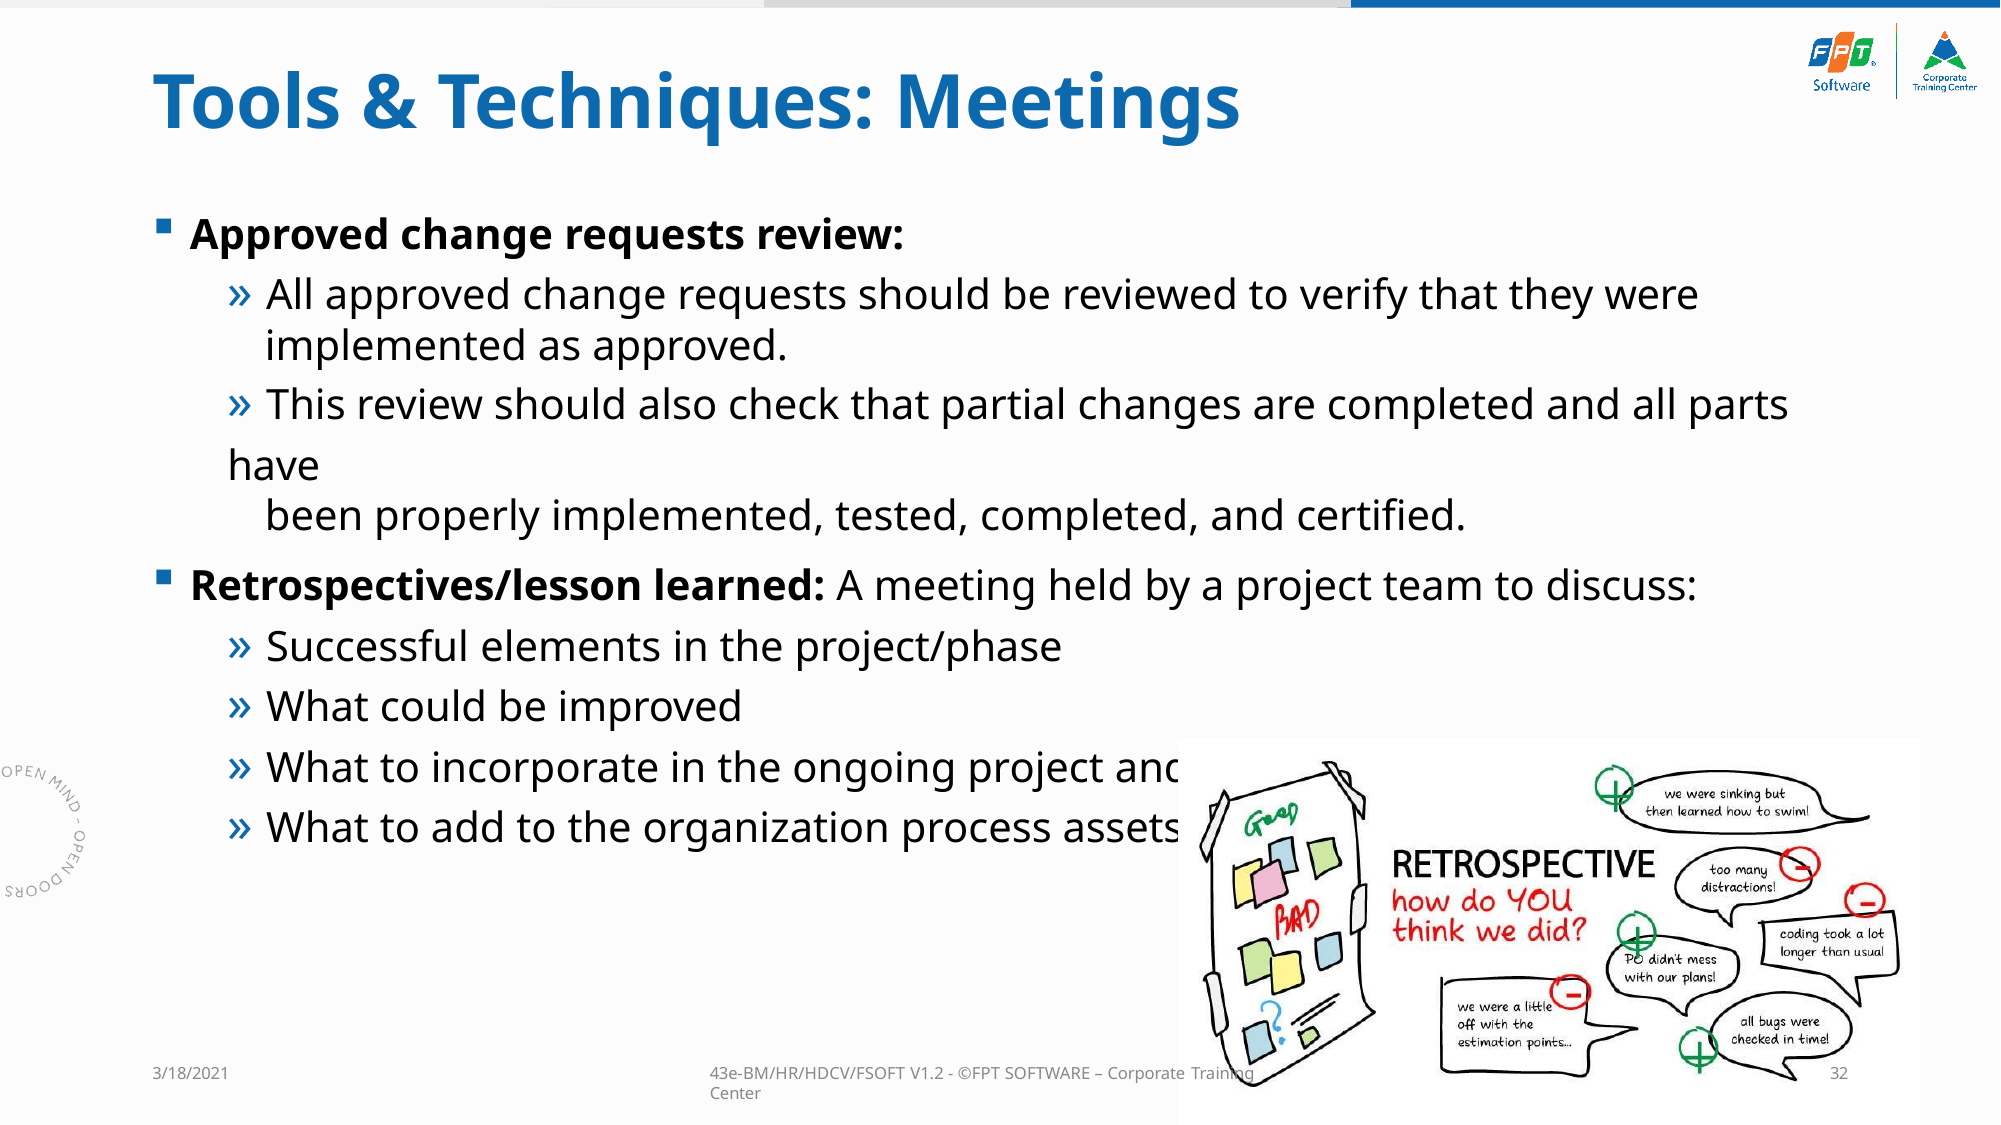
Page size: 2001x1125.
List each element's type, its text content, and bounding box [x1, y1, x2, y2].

picture [1808, 23, 1977, 99]
footer 3/18/2021 [150, 1059, 231, 1125]
picture [1178, 739, 1921, 1125]
text_box Approved change requests review: » All approved change requests should be reviewed to verify that they were implemented as approved. » This review should also check that partial changes are completed and all parts have been properly implemented, tested, completed, and certified. Retrospectives/lesson learned: A meeting held by a project team to discuss: » Successful elements in the project/phase » What could be improved » What to incorporate in the ongoing project and what in future projects » What to add to the organization process assets. [150, 242, 1795, 853]
slide_number 43e-BM/HR/HDCV/FSOFT V1.2 - ©FPT SOFTWARE – Corporate Training Center [707, 1059, 1173, 1125]
picture [0, 740, 110, 917]
title Tools & Techniques: Meetings [150, 51, 1831, 242]
